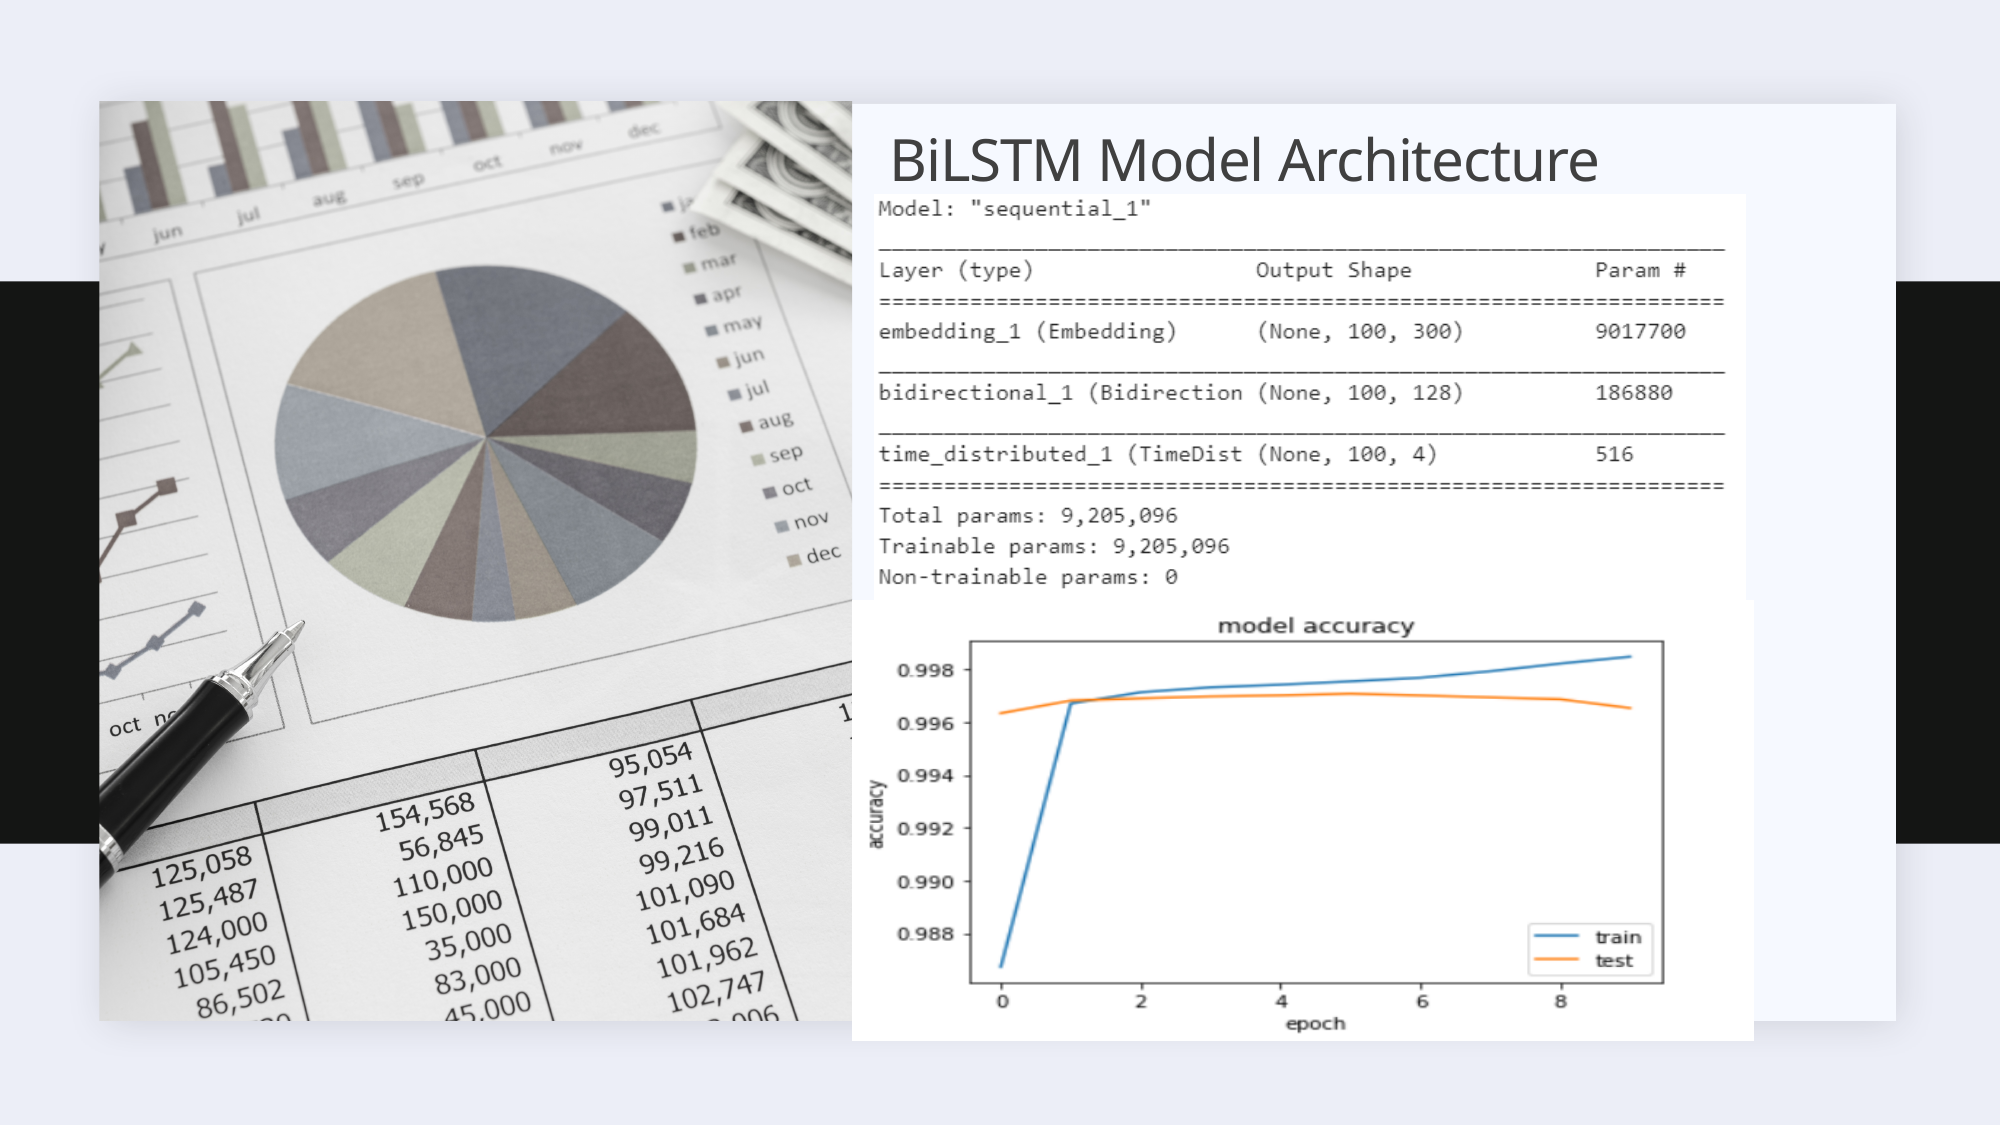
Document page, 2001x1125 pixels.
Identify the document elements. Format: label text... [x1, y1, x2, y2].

title BiLSTM Model Architecture [874, 114, 1812, 211]
picture [851, 599, 1755, 1041]
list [98, 101, 853, 1022]
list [873, 194, 1746, 597]
